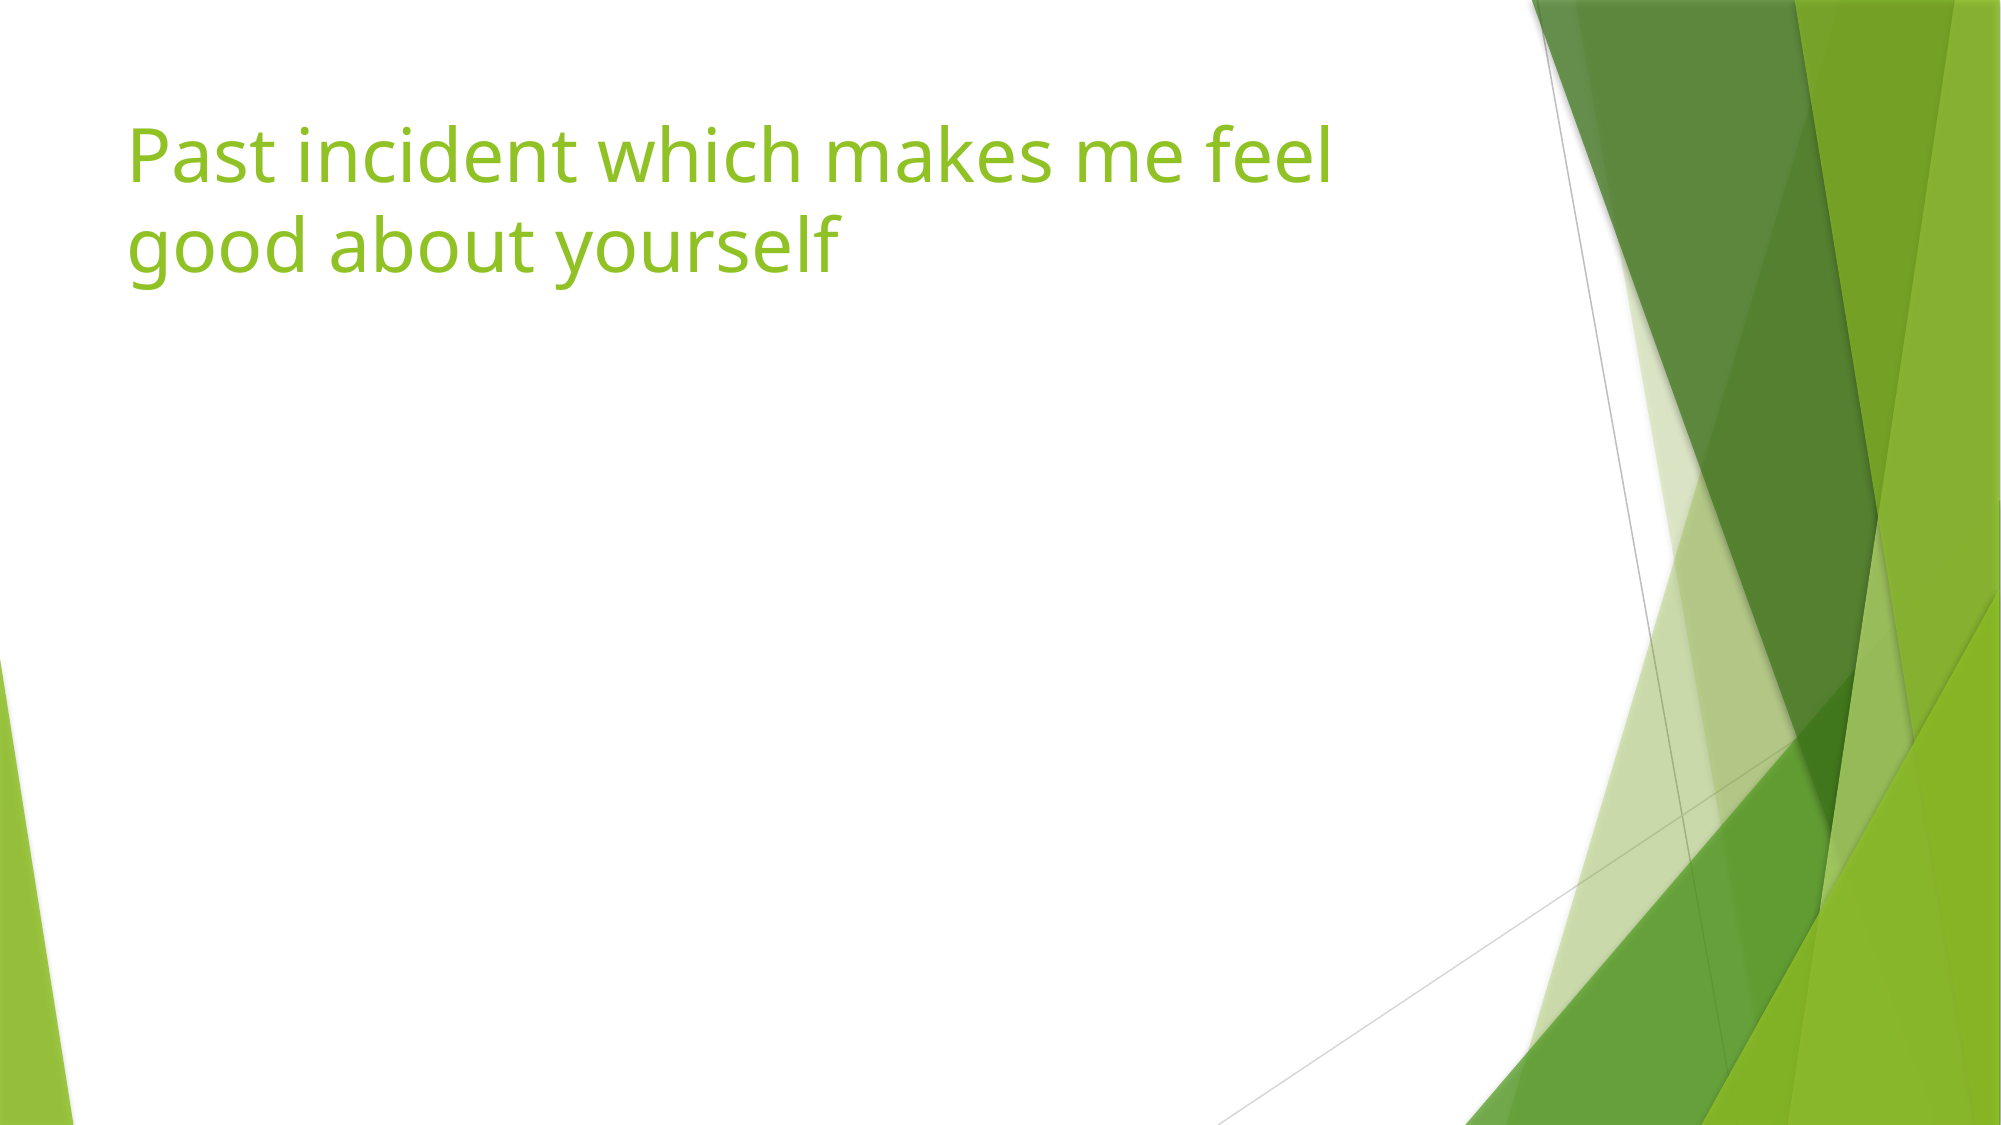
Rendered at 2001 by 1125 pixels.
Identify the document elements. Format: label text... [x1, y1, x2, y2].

title Past incident which makes me feel good about yourself [111, 99, 1522, 317]
